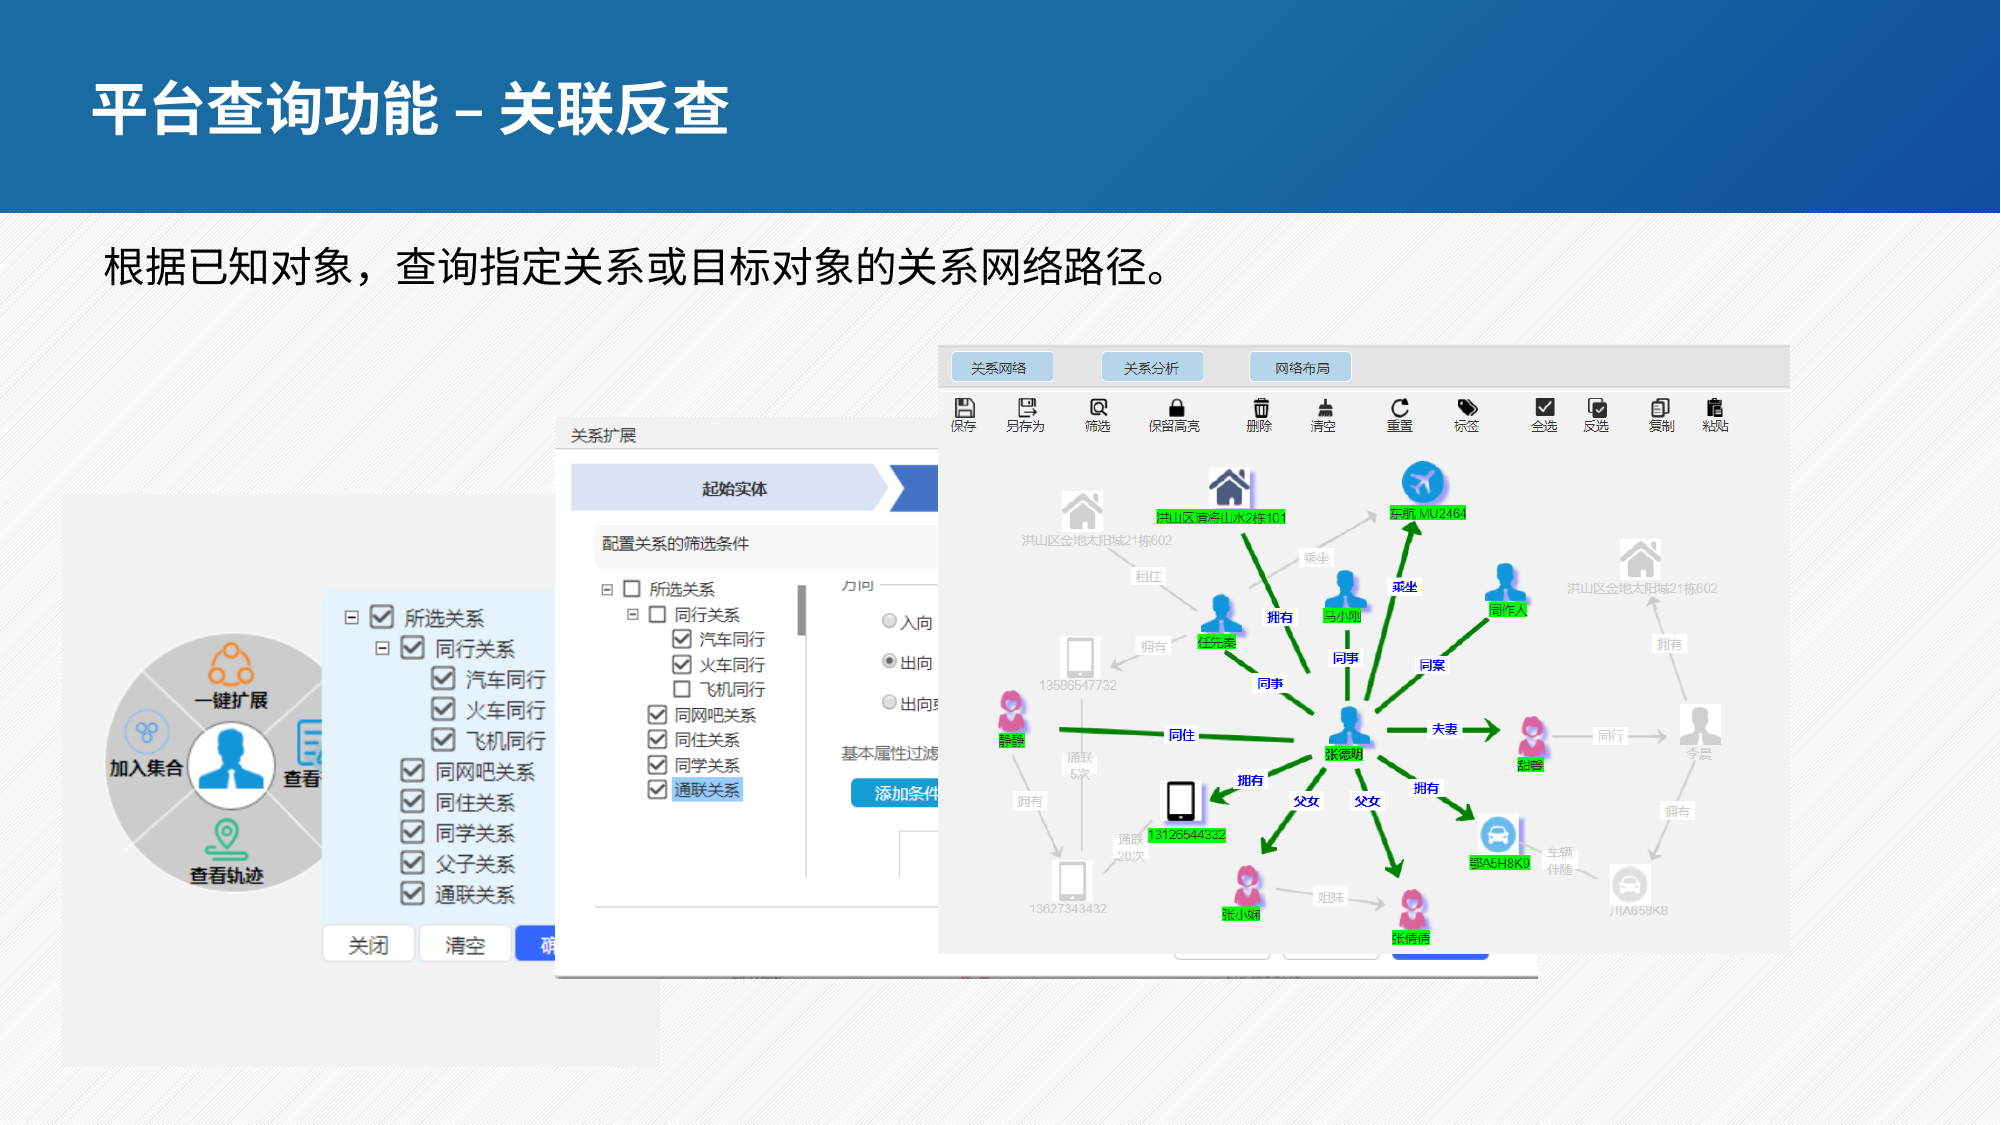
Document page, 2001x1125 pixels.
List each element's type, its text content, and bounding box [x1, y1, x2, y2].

text_box 根据已知对象，查询指定关系或目标对象的关系网络路径。 [93, 213, 1784, 345]
picture [0, 0, 2000, 213]
picture [61, 344, 1790, 1067]
